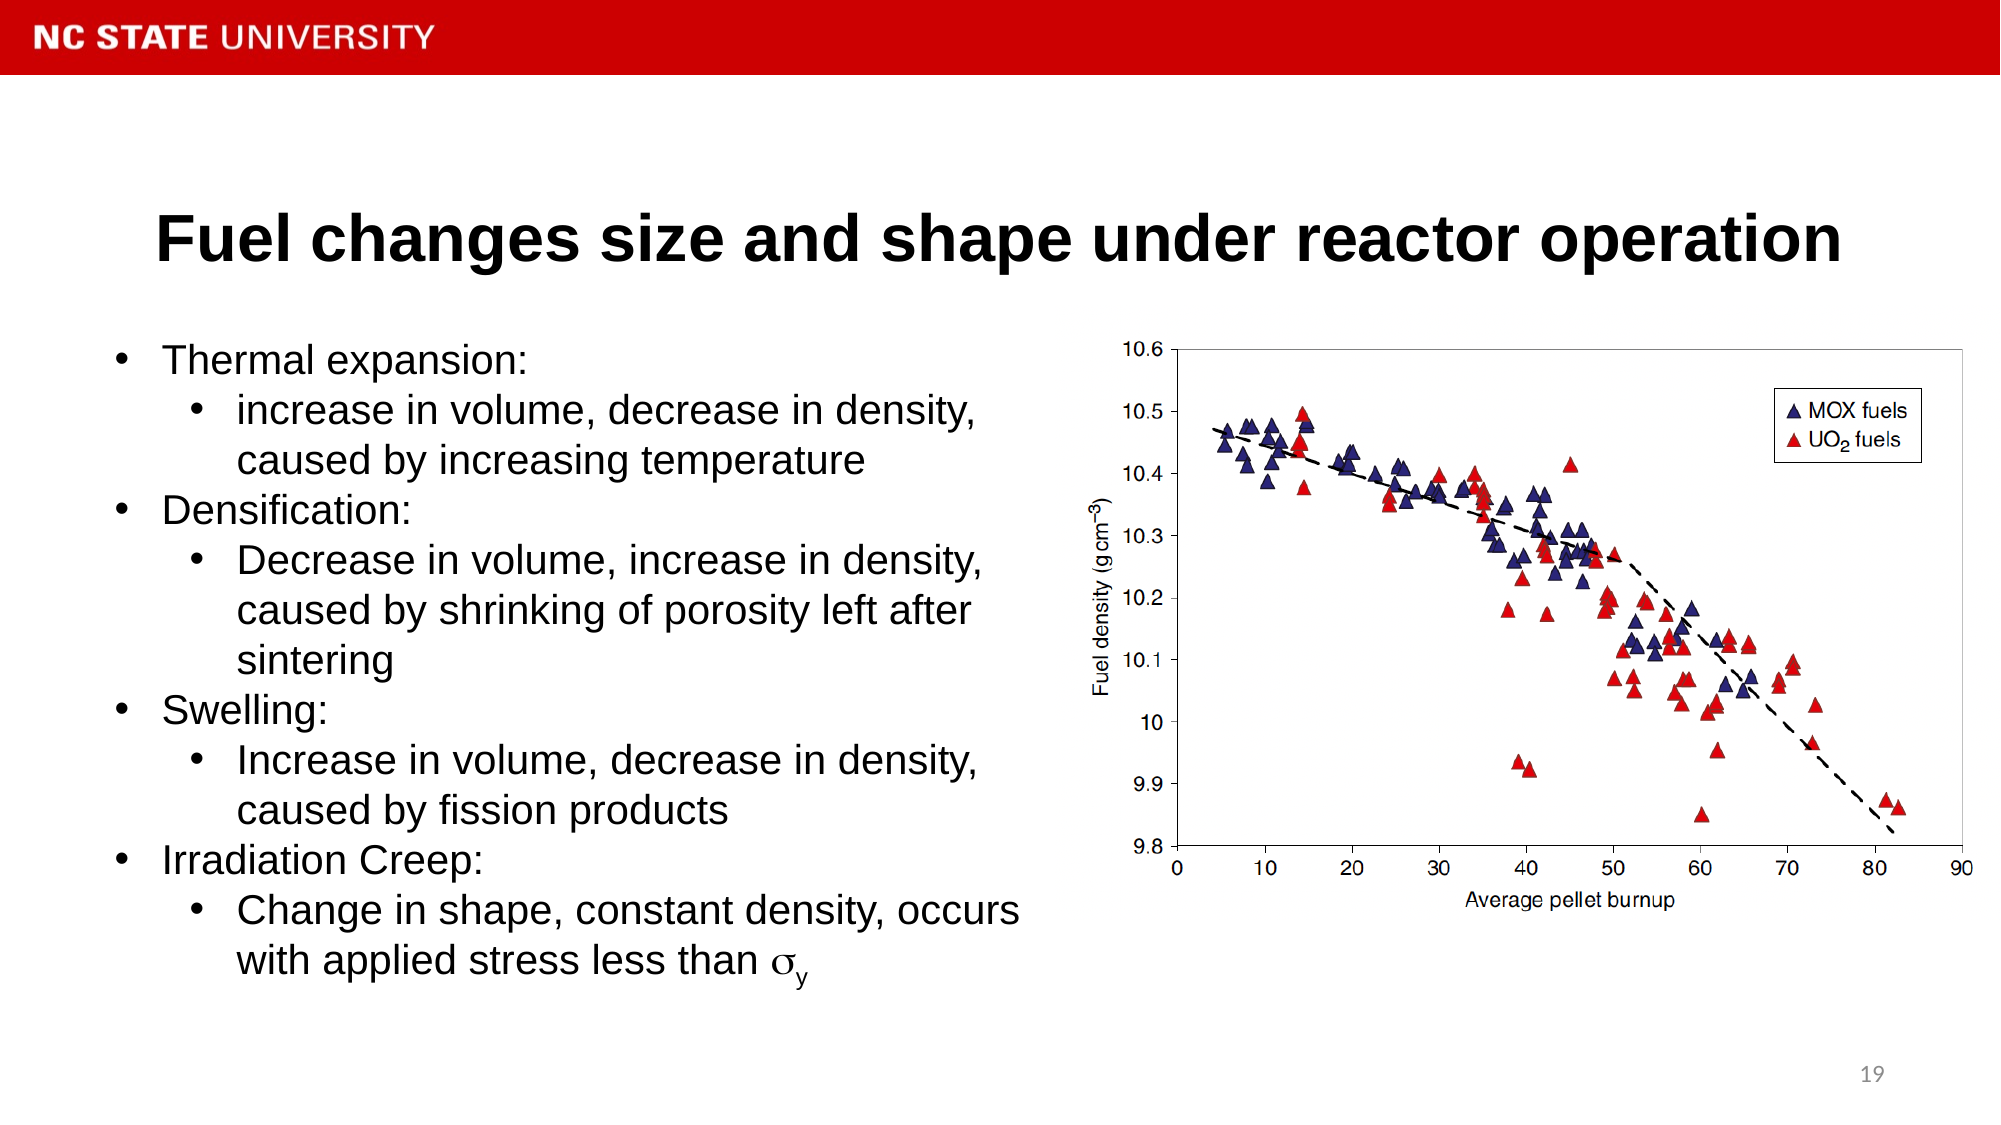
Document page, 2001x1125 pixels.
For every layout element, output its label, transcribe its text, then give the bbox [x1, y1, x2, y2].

slide_number 19 [1433, 1042, 1900, 1103]
text_box Thermal expansion: increase in volume, decrease in density, caused by increasing temperature Densification: Decrease in volume, increase in density, caused by shrinking of porosity left after sintering Swelling: Increase in volume, decrease in density, caused by fission products Irradiation Creep: Change in shape, constant density, occurs with applied stress less than sy [99, 325, 1045, 998]
picture [0, 0, 2000, 75]
title Fuel changes size and shape under reactor operation [99, 147, 1900, 323]
picture [1054, 305, 2000, 921]
